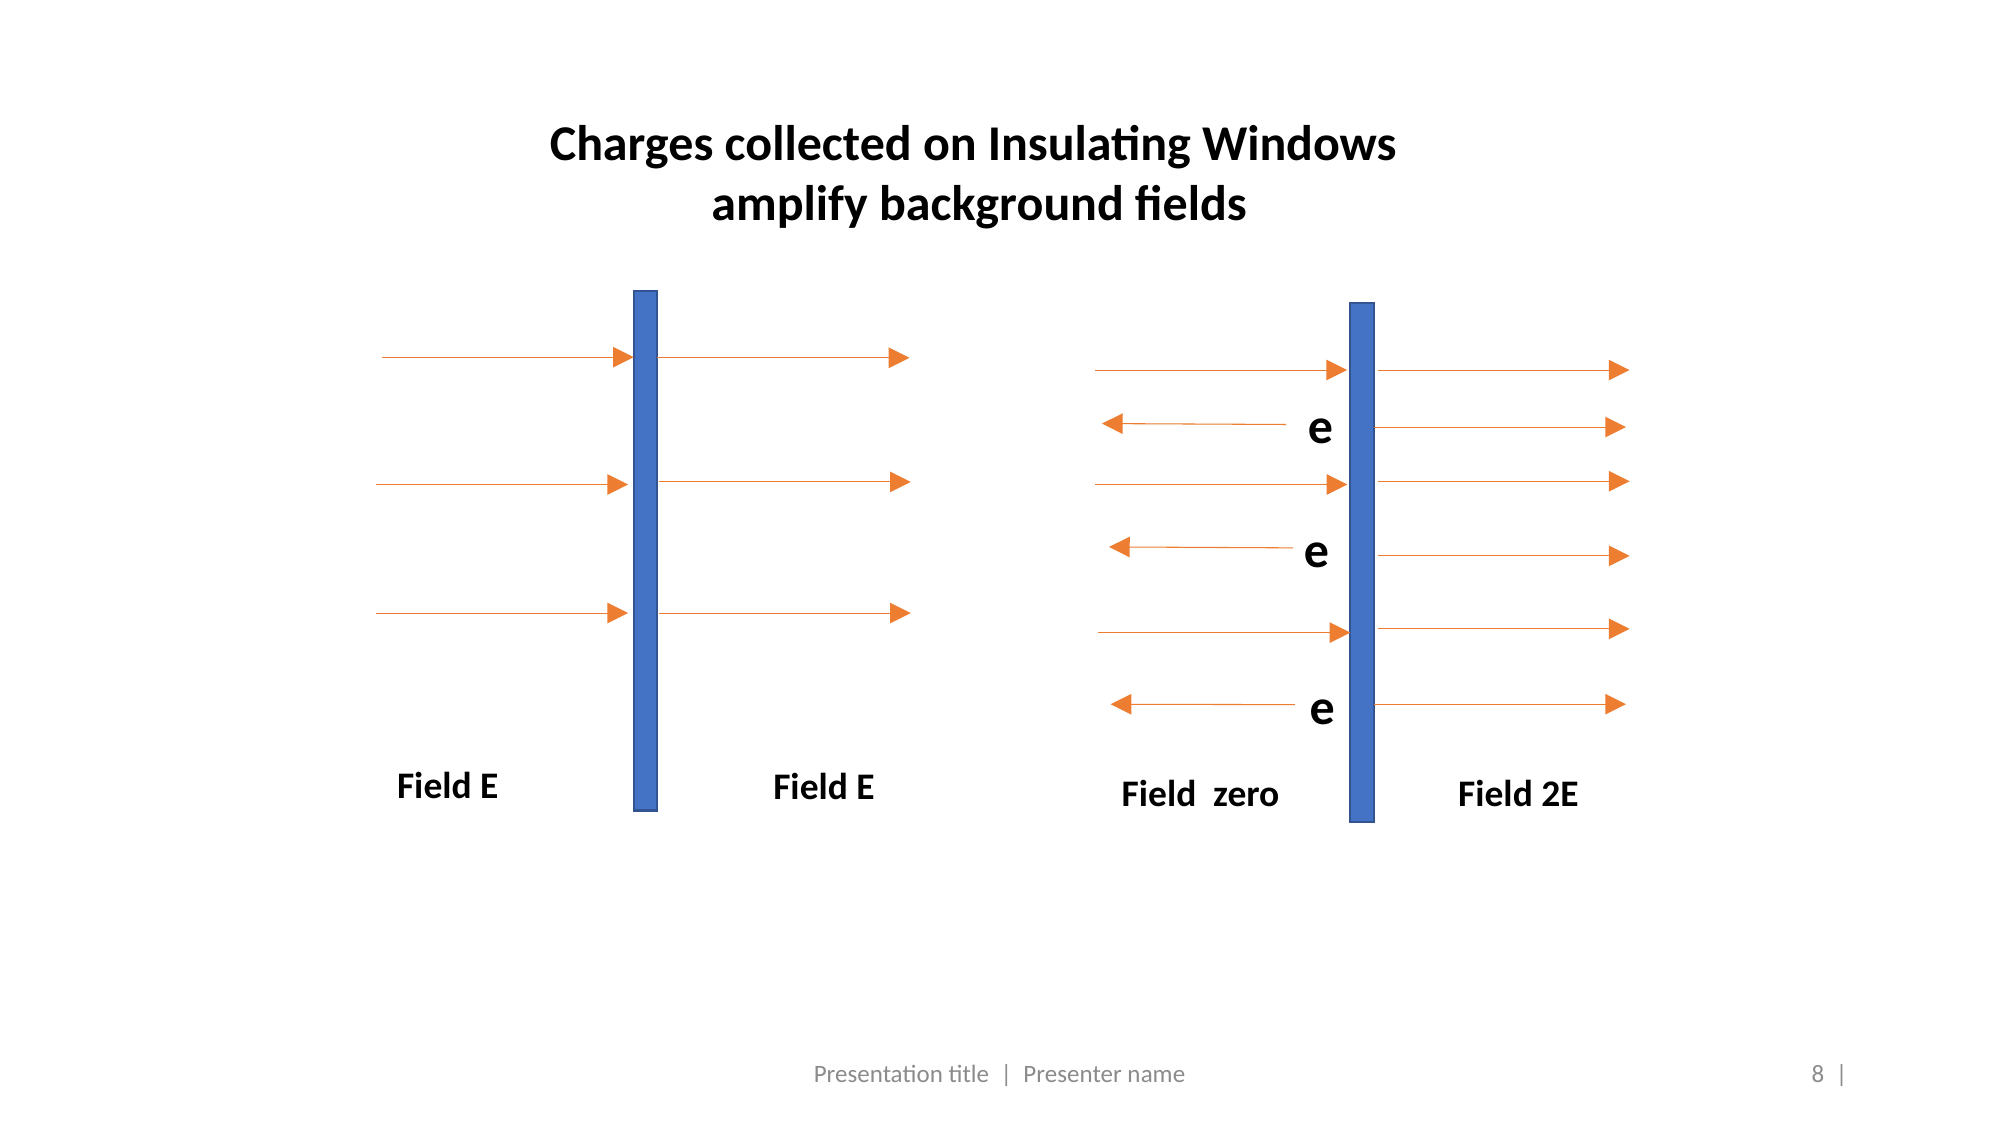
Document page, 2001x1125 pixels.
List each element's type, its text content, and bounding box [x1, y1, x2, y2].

text_box [633, 290, 658, 812]
slide_number 8 | [1412, 1042, 1863, 1103]
text_box Field E [758, 754, 890, 815]
text_box [1349, 302, 1375, 823]
text_box e [1289, 510, 1345, 586]
text_box e [1294, 667, 1350, 742]
text_box Field 2E [1443, 761, 1594, 821]
footer Presentation title | Presenter name [662, 1042, 1338, 1103]
text_box Field E [382, 753, 514, 814]
text_box e [1293, 386, 1352, 461]
text_box Charges collected on Insulating Windows amplify background fields [535, 103, 1413, 238]
text_box Field zero [1106, 761, 1295, 821]
